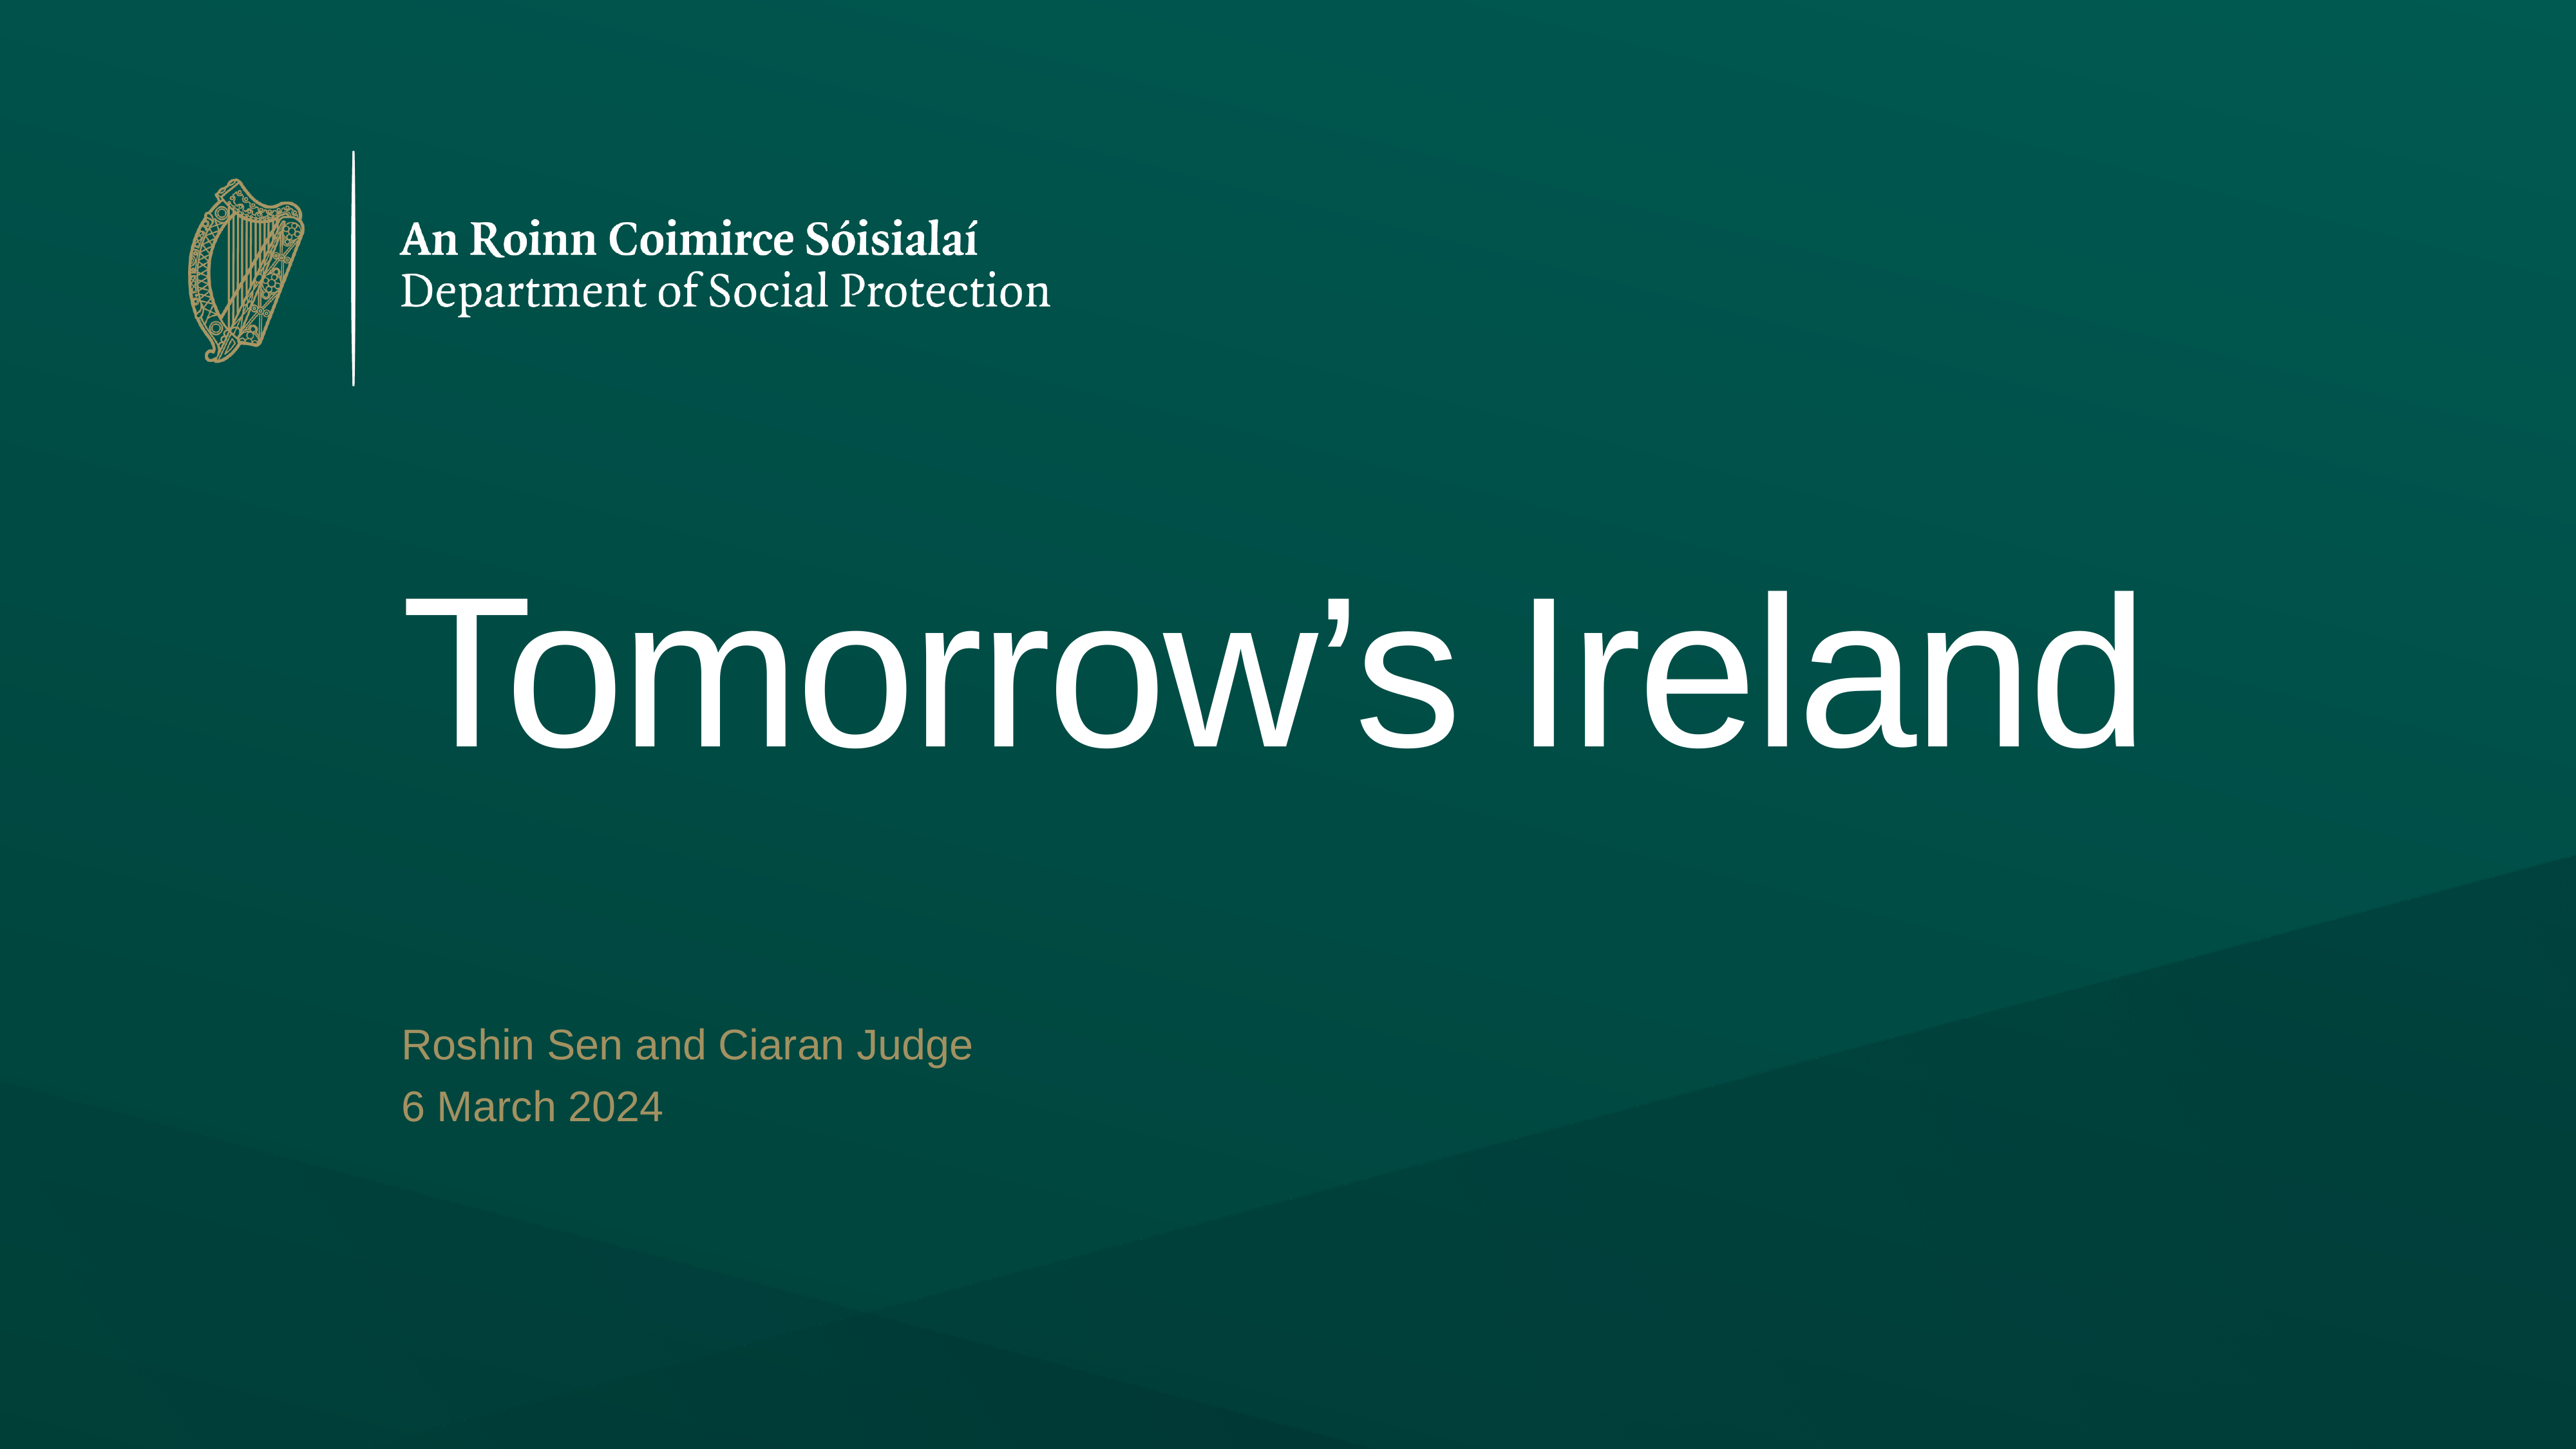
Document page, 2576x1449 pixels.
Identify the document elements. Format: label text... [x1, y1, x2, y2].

list Roshin Sen and Ciaran Judge 6 March 2024 [392, 1001, 2389, 1320]
picture [0, 855, 2576, 1449]
picture [106, 79, 1127, 427]
title Tomorrow’s Ireland [392, 502, 2264, 793]
